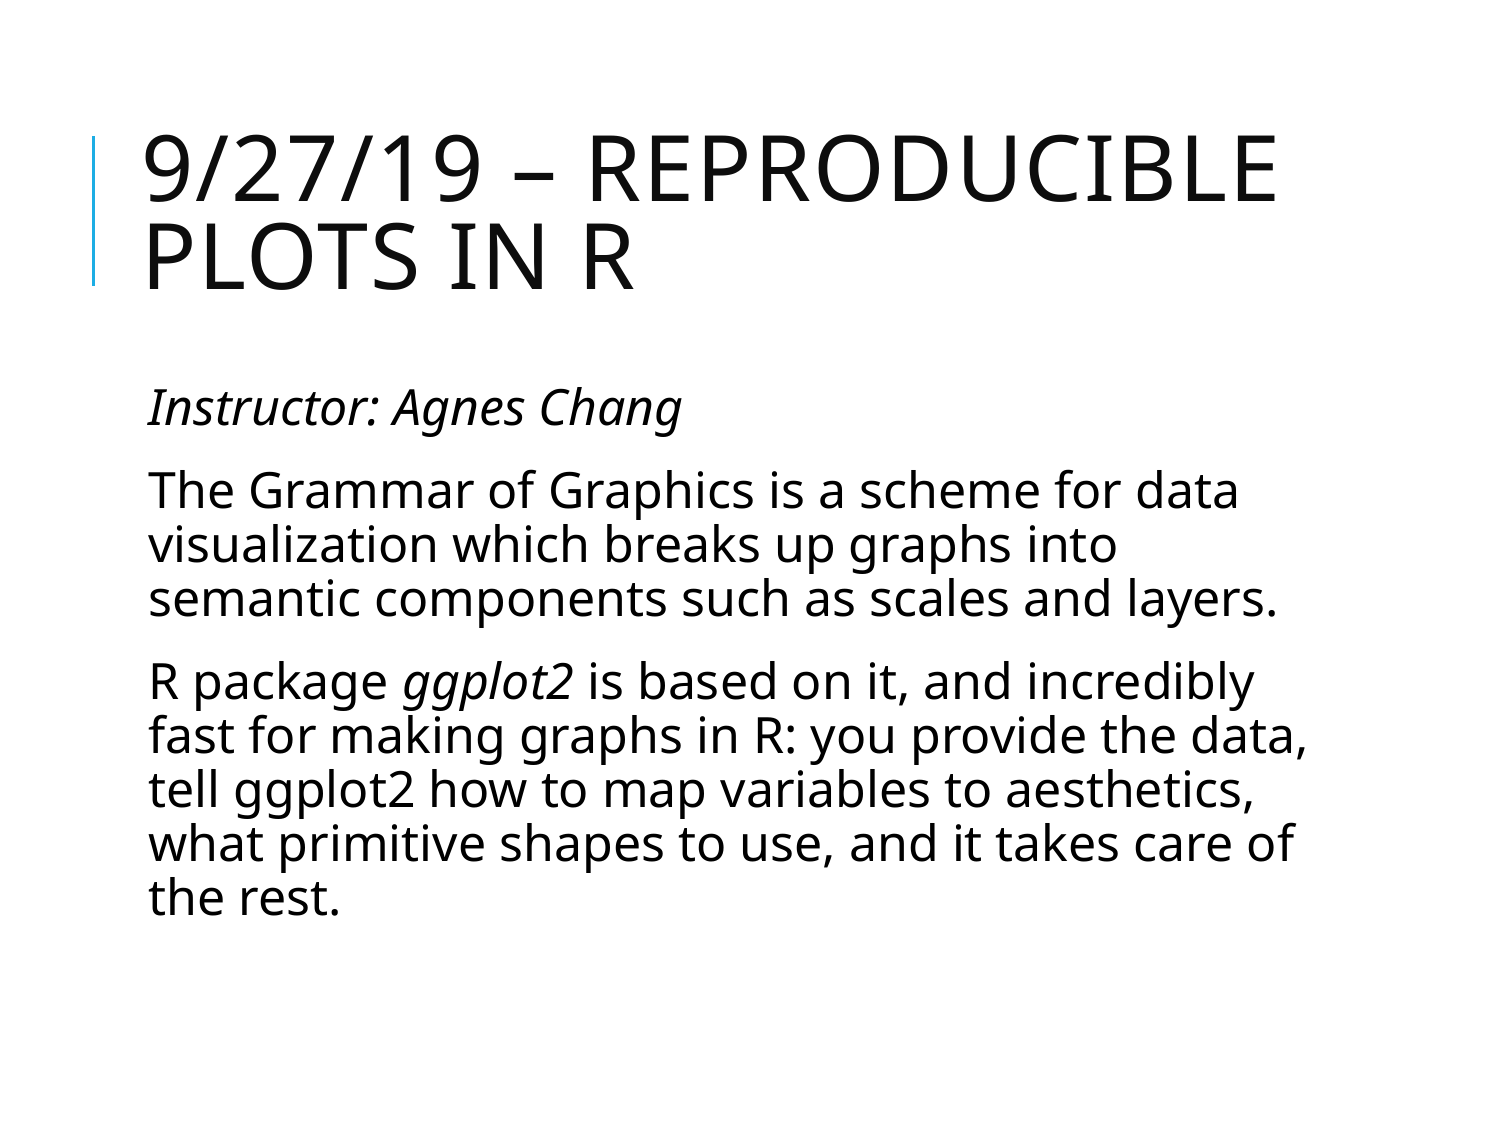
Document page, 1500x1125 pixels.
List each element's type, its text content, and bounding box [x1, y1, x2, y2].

list Instructor: Agnes Chang The Grammar of Graphics is a scheme for data visualization which breaks up graphs into semantic components such as scales and layers. R package ggplot2 is based on it, and incredibly fast for making graphs in R: you provide the data, tell ggplot2 how to map variables to aesthetics, what primitive shapes to use, and it takes care of the rest. [126, 375, 1322, 1035]
title 9/27/19 – Reproducible plots in R [126, 96, 1322, 342]
